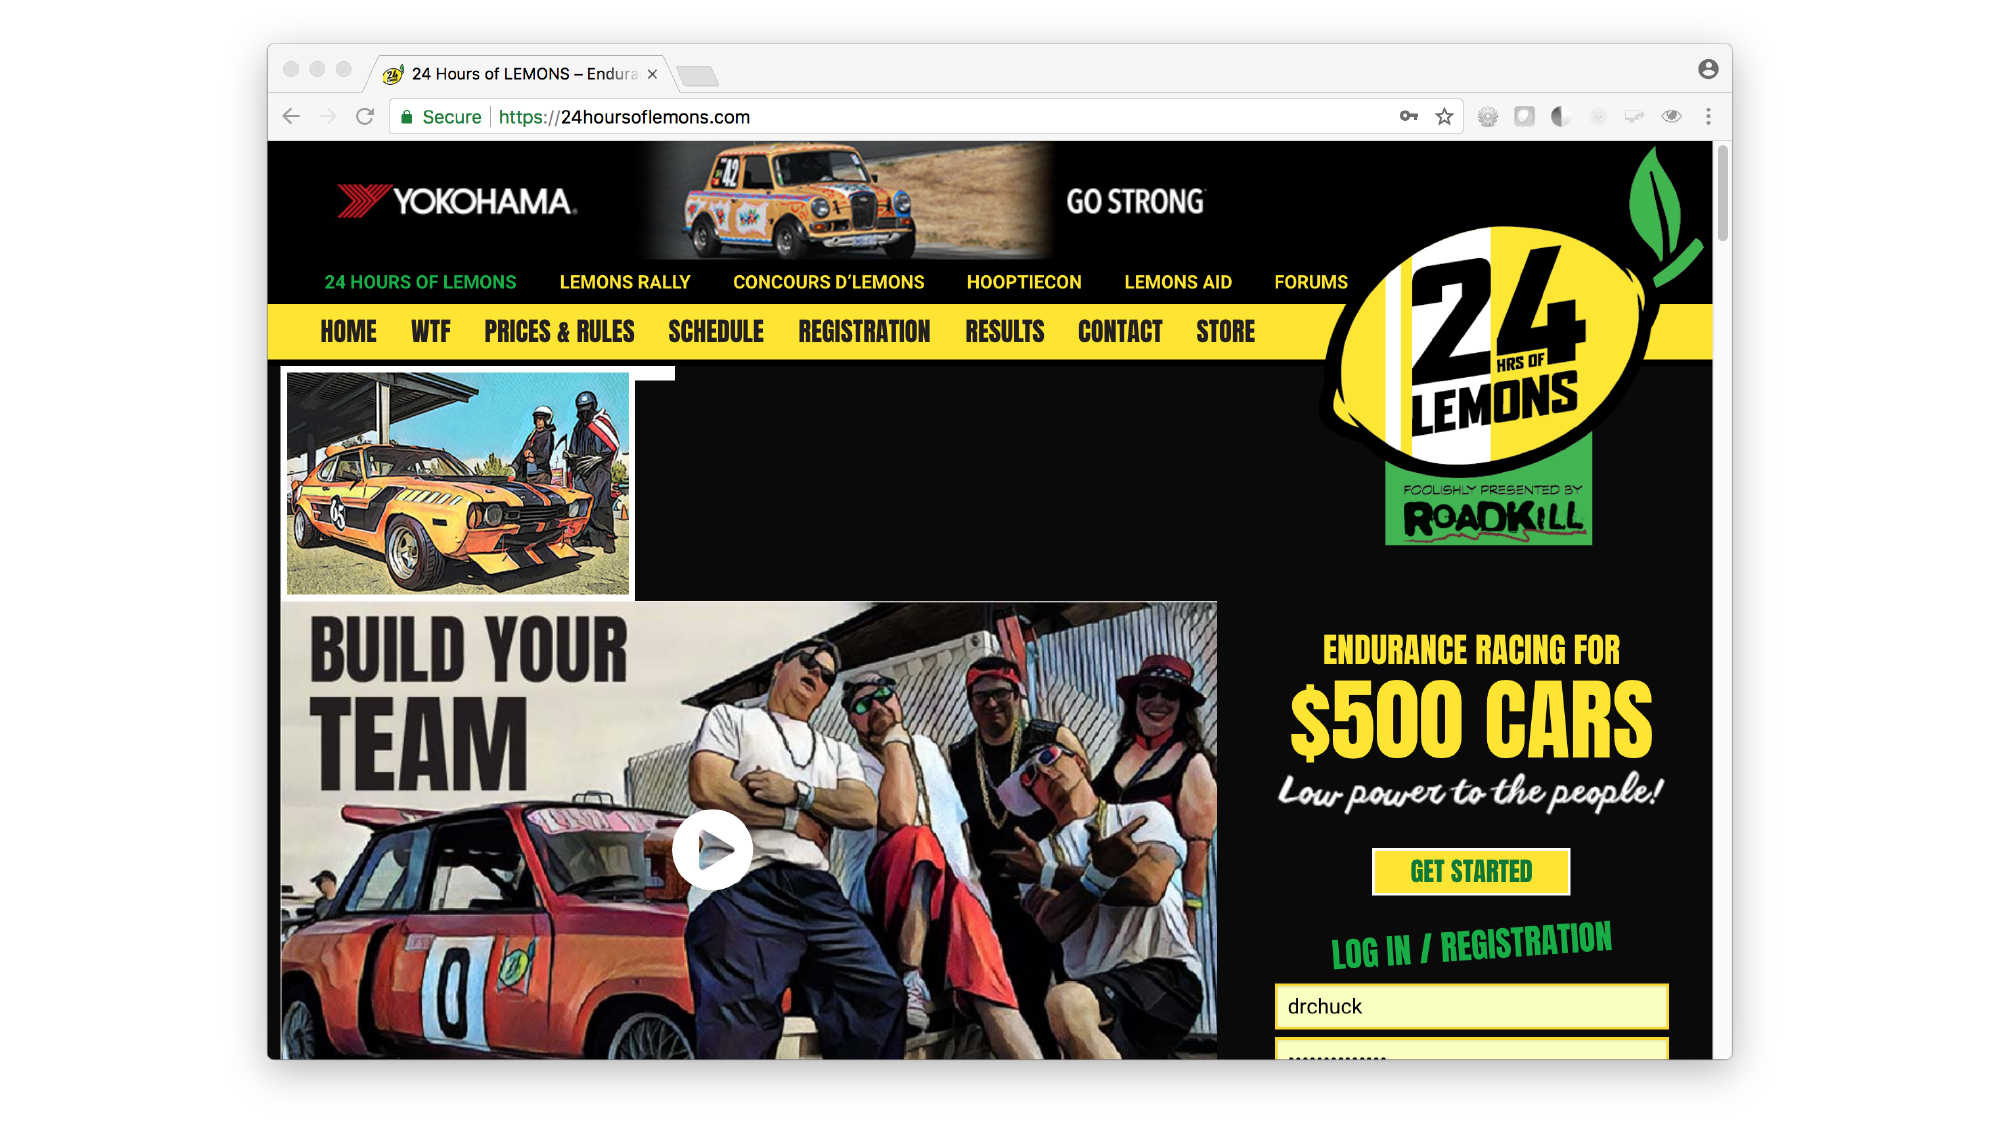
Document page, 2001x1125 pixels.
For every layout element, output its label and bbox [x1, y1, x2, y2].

picture [212, 0, 1787, 1125]
